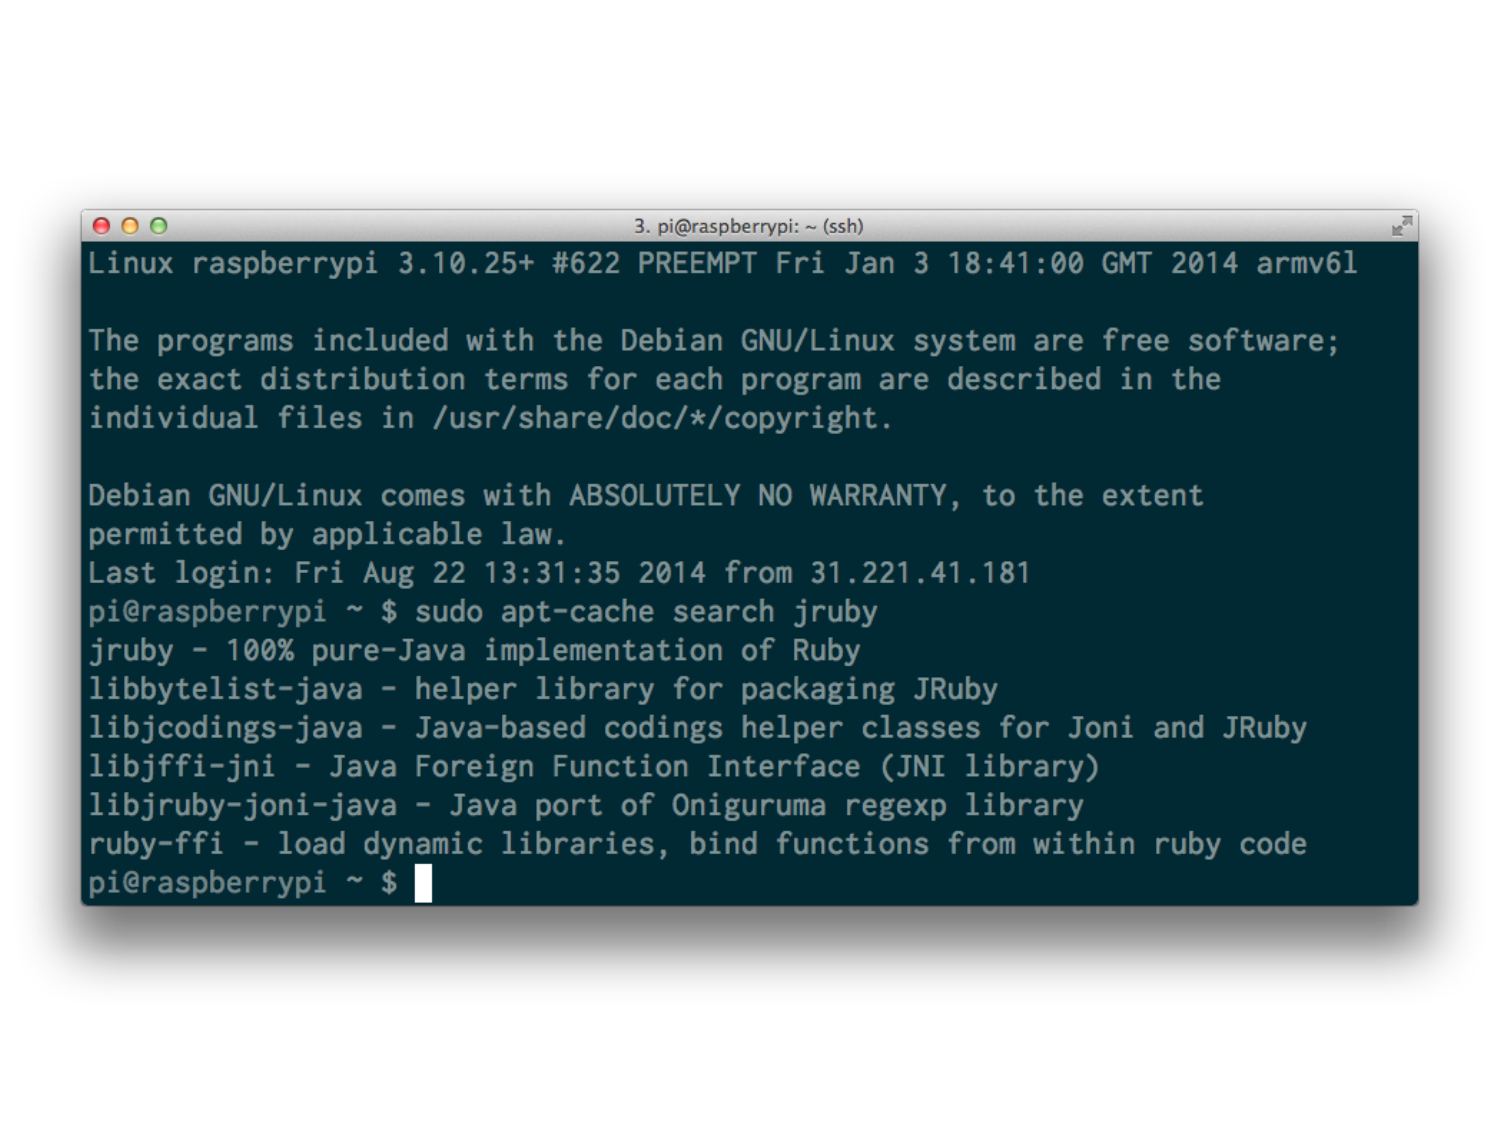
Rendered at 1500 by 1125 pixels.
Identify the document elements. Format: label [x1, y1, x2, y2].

picture [0, 160, 1500, 1019]
